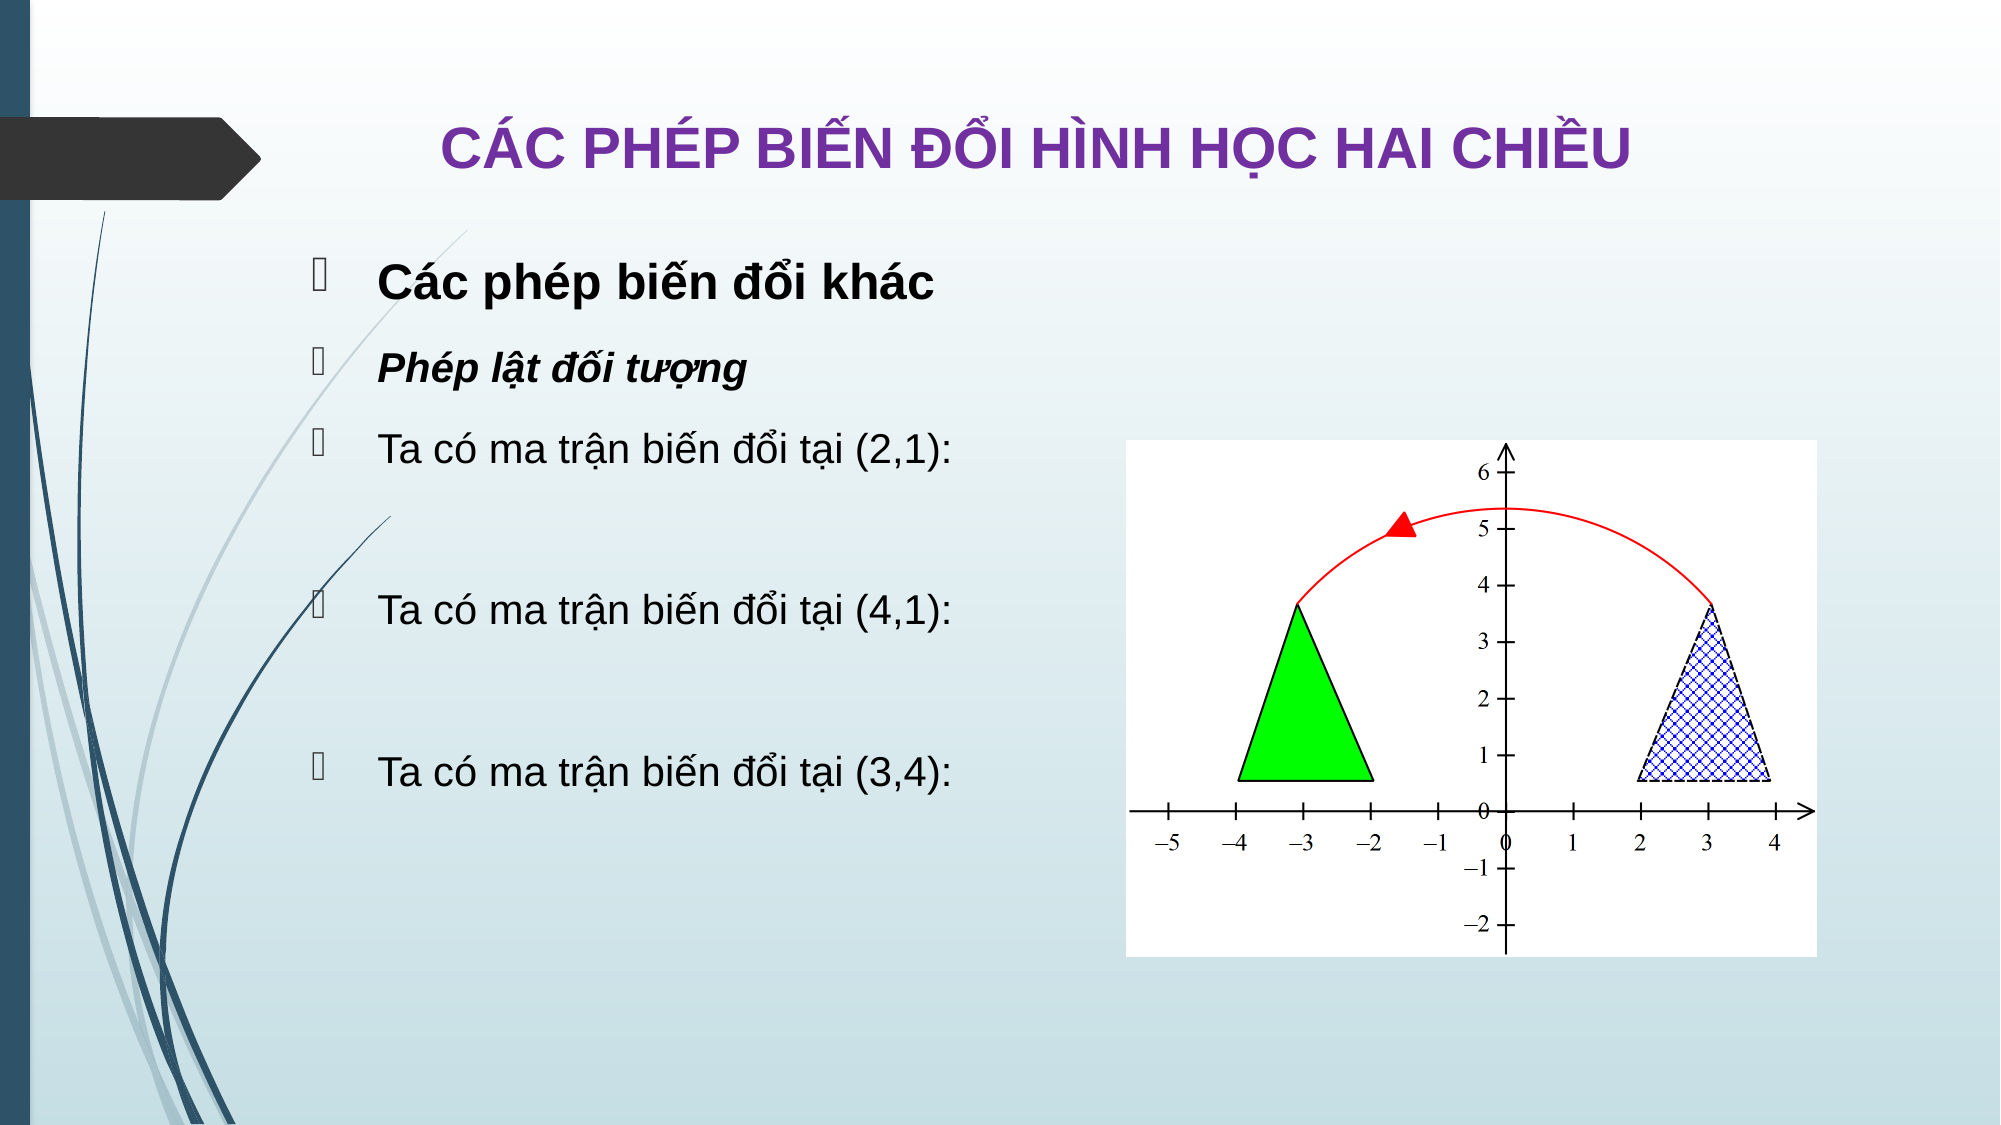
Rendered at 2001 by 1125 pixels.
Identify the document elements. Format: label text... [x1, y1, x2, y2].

title CÁC PHÉP BIẾN ĐỔI HÌNH HỌC HAI CHIỀU [425, 102, 1888, 313]
picture [1126, 440, 1817, 958]
